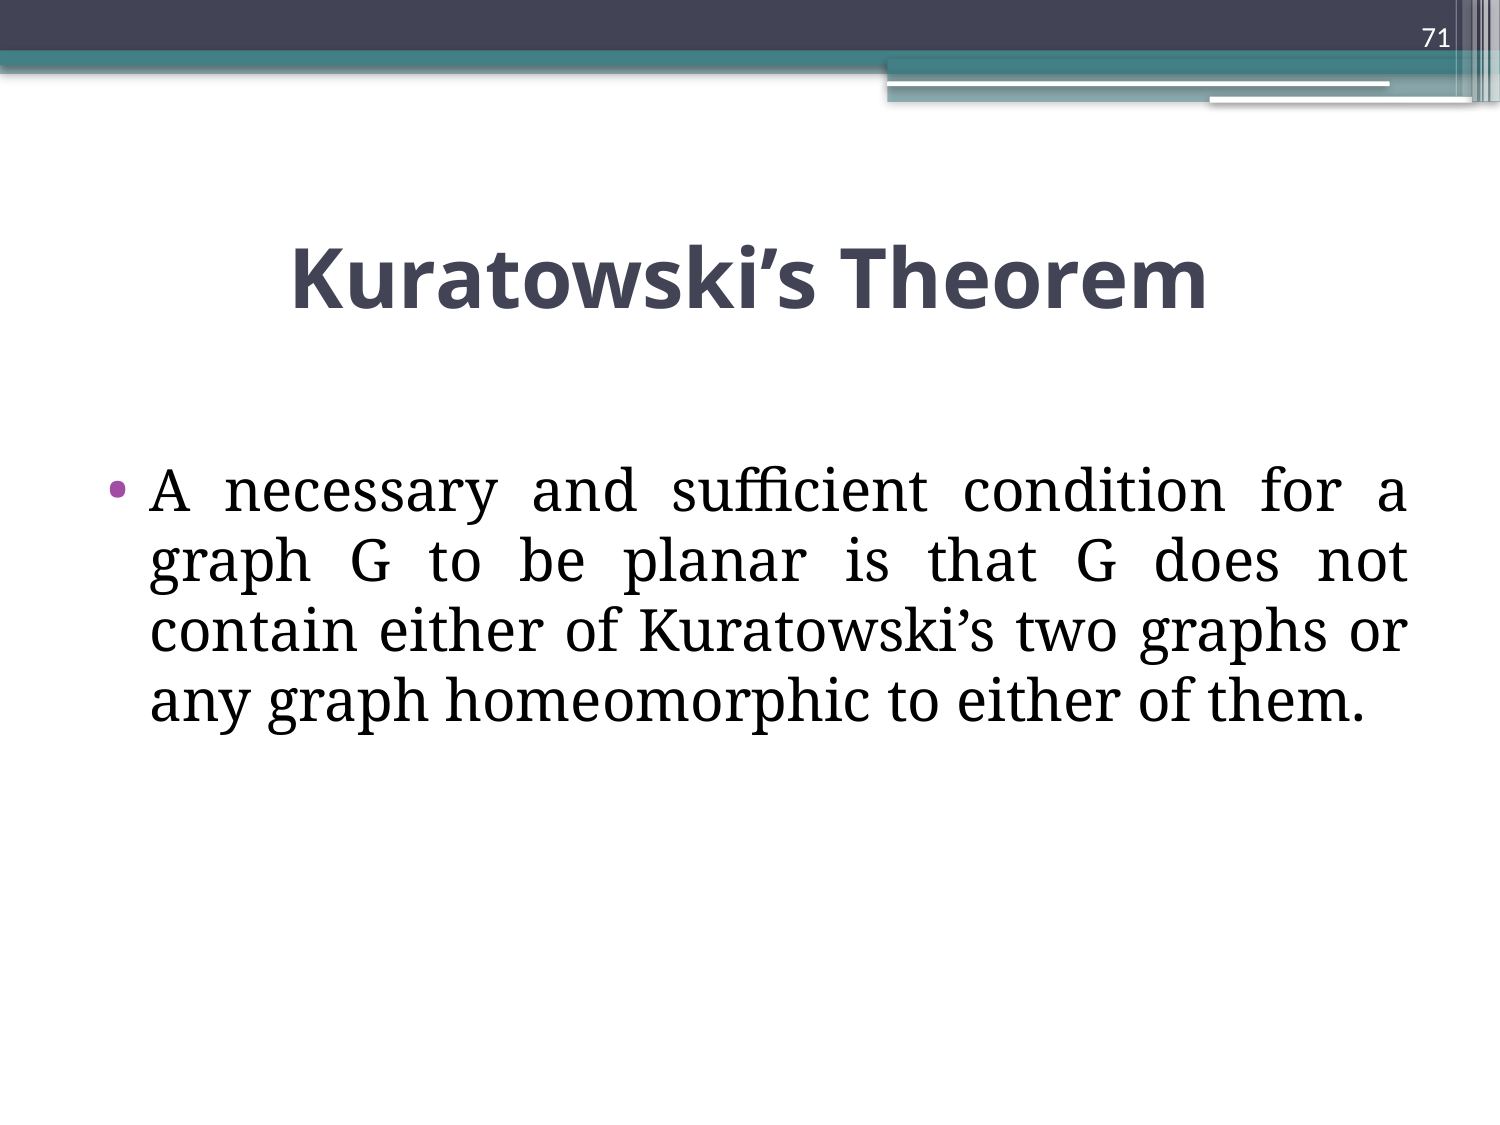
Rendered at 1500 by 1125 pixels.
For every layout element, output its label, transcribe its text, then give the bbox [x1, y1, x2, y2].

list A necessary and sufficient condition for a graph G to be planar is that G does not contain either of Kuratowski’s two graphs or any graph homeomorphic to either of them. [75, 369, 1425, 1079]
slide_number 71 [1340, 0, 1466, 61]
title Kuratowski’s Theorem [75, 187, 1425, 363]
